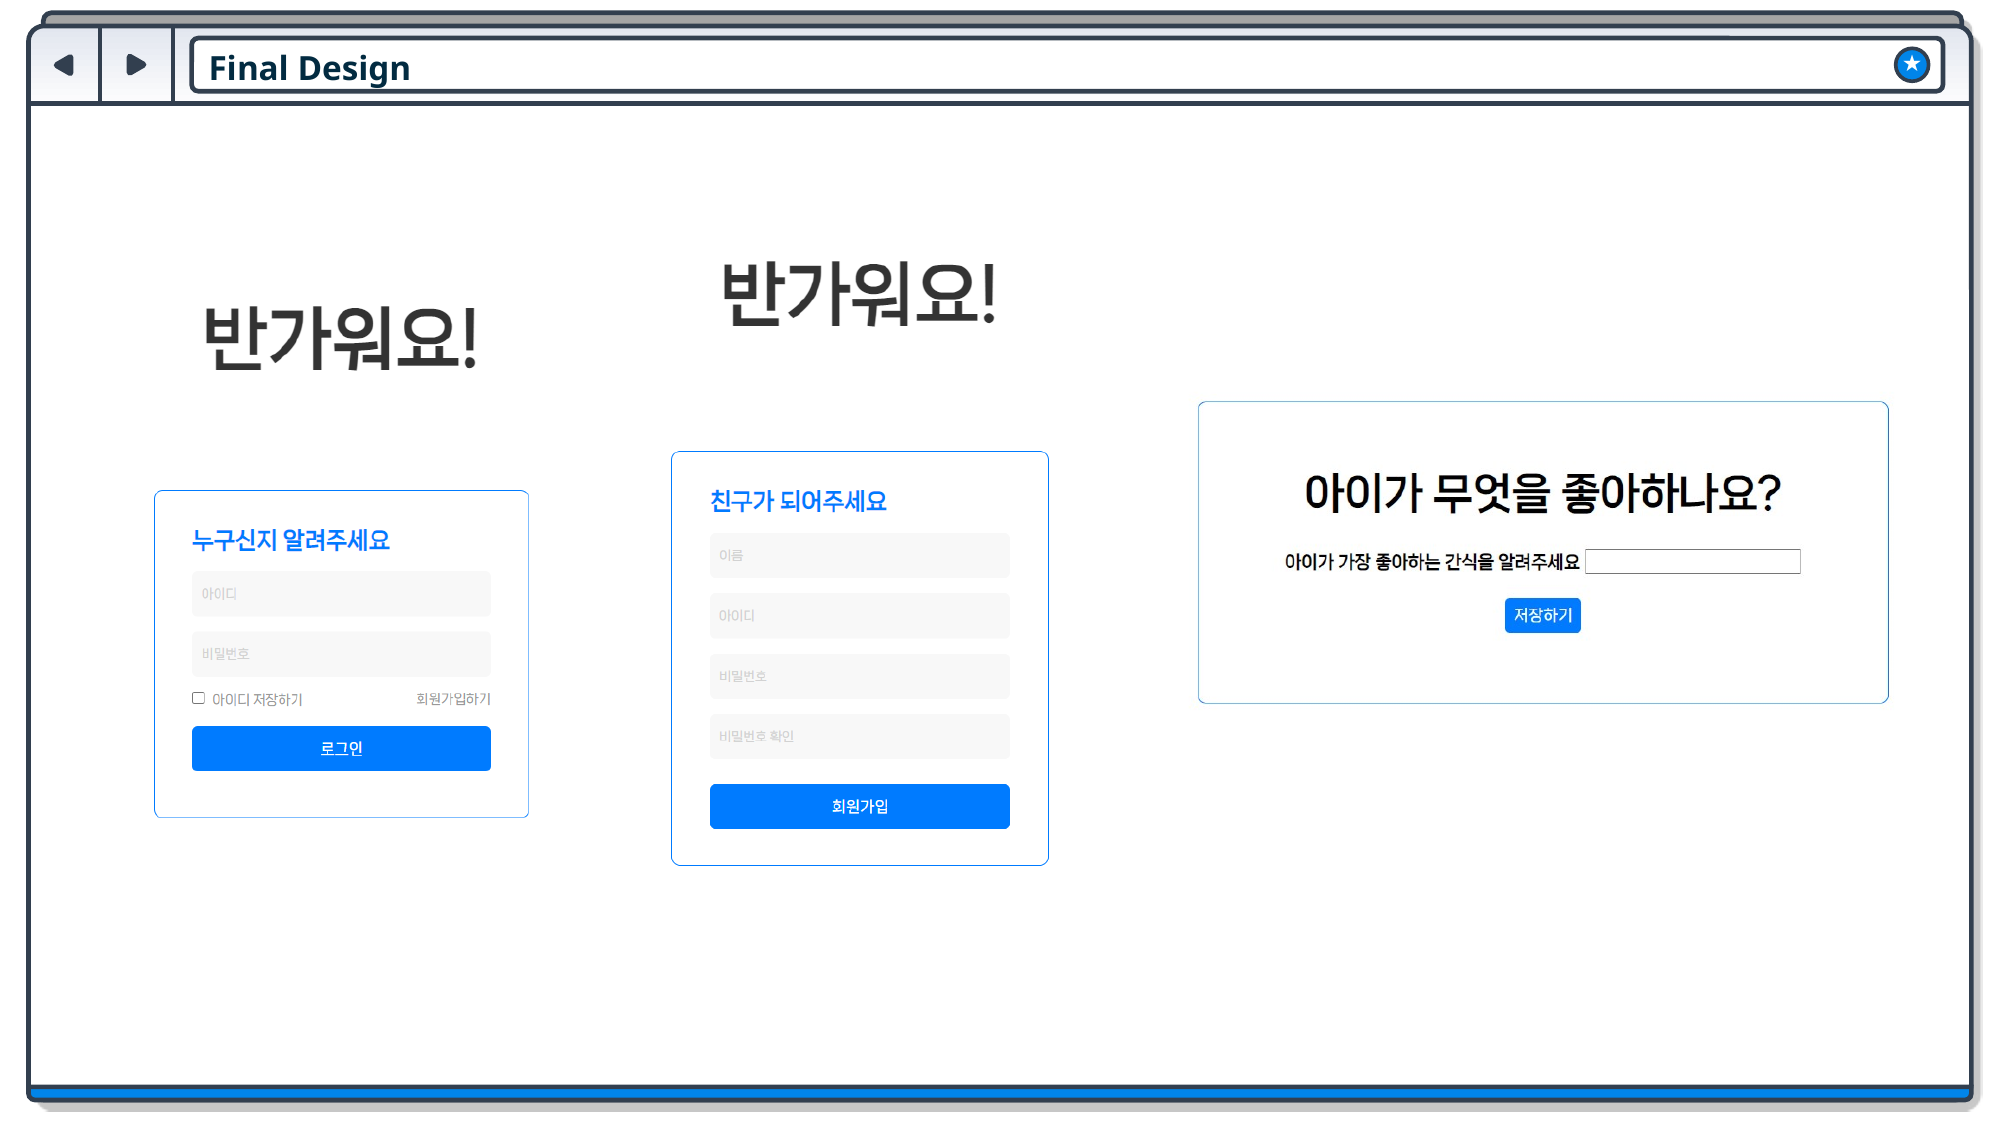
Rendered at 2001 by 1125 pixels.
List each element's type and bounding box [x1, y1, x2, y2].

picture [127, 277, 560, 848]
picture [1161, 364, 1927, 749]
picture [644, 232, 1077, 893]
text_box [28, 12, 1972, 1101]
